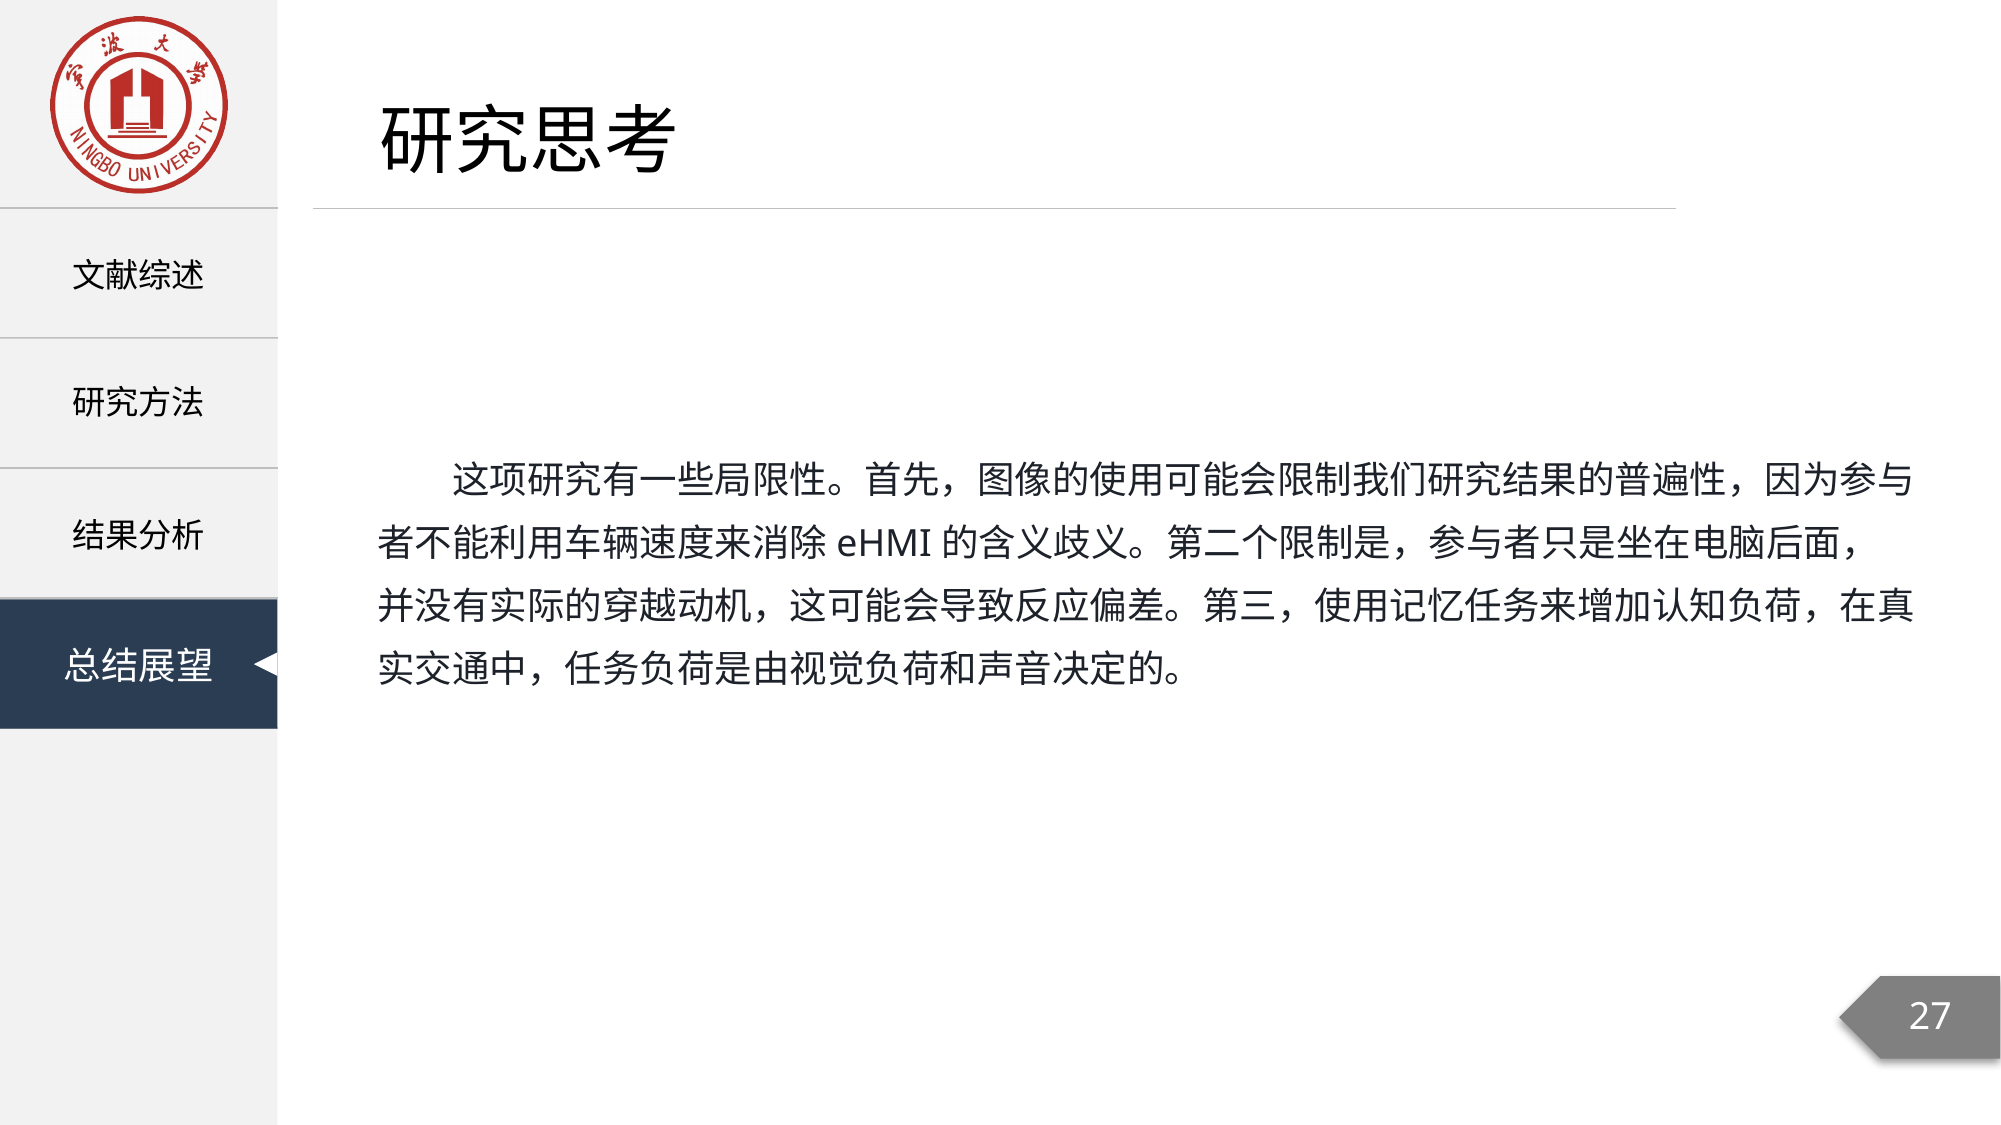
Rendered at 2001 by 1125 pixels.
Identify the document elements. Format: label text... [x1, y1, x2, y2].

picture [50, 16, 228, 194]
text_box 研究思考 [364, 85, 695, 190]
text_box 这项研究有一些局限性。首先，图像的使用可能会限制我们研究结果的普遍性，因为参与者不能利用车辆速度来消除eHMI的含义歧义。第二个限制是，参与者只是坐在电脑后面，并没有实际的穿越动机，这可能会导致反应偏差。第三，使用记忆任务来增加认知负荷，在真实交通中，任务负荷是由视觉负荷和声音决定的。 [362, 430, 1930, 698]
